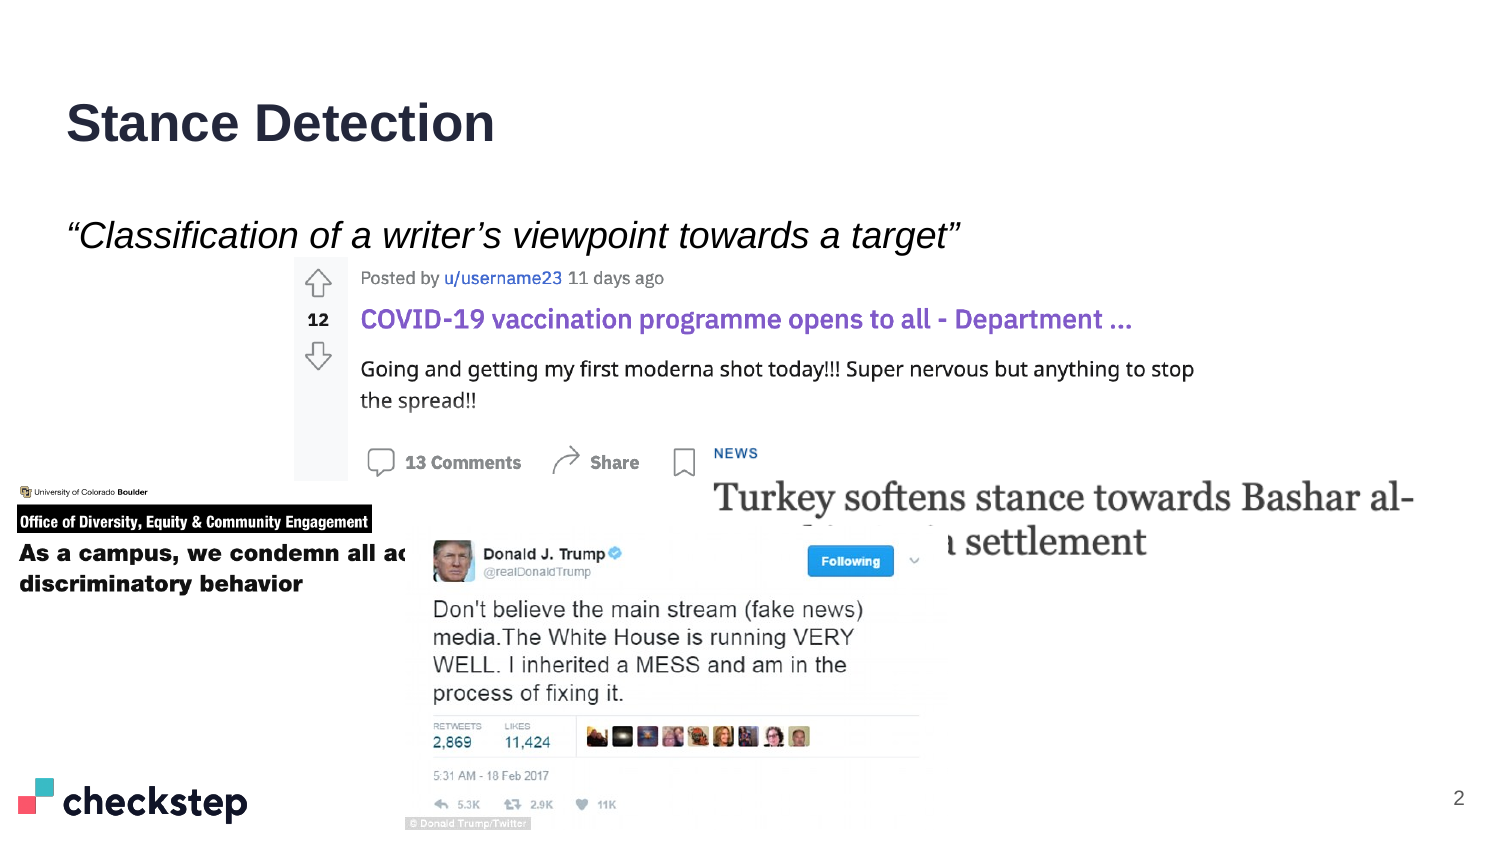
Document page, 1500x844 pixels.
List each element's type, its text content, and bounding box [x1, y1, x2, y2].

slide_number ‹#› [1389, 764, 1480, 830]
title Stance Detection [51, 72, 1449, 167]
picture [294, 257, 1421, 830]
picture [11, 771, 256, 828]
list “Classification of a writer’s viewpoint towards a target” [51, 189, 1449, 750]
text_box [17, 480, 699, 601]
